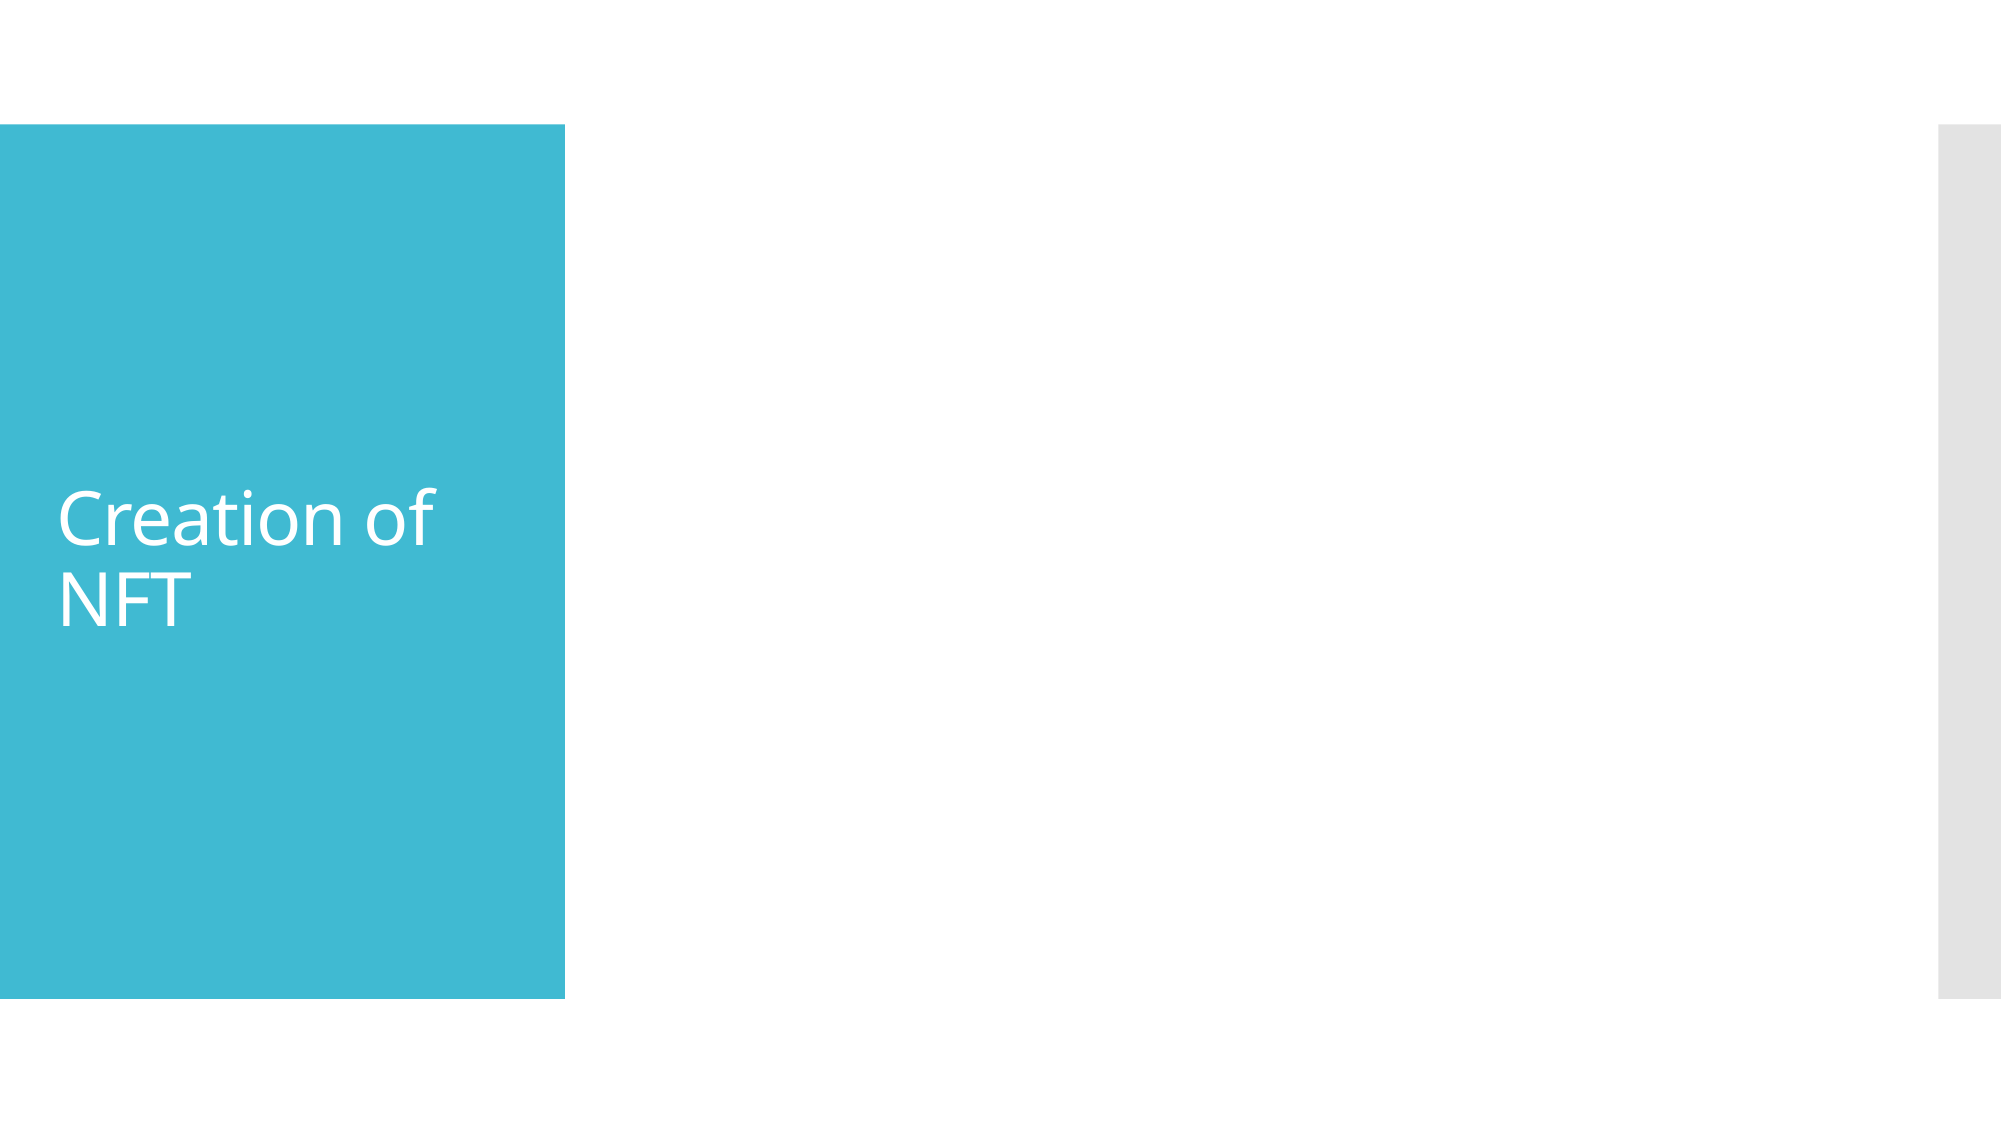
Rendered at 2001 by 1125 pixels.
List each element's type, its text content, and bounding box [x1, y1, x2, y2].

title Creation of NFT [41, 184, 525, 940]
